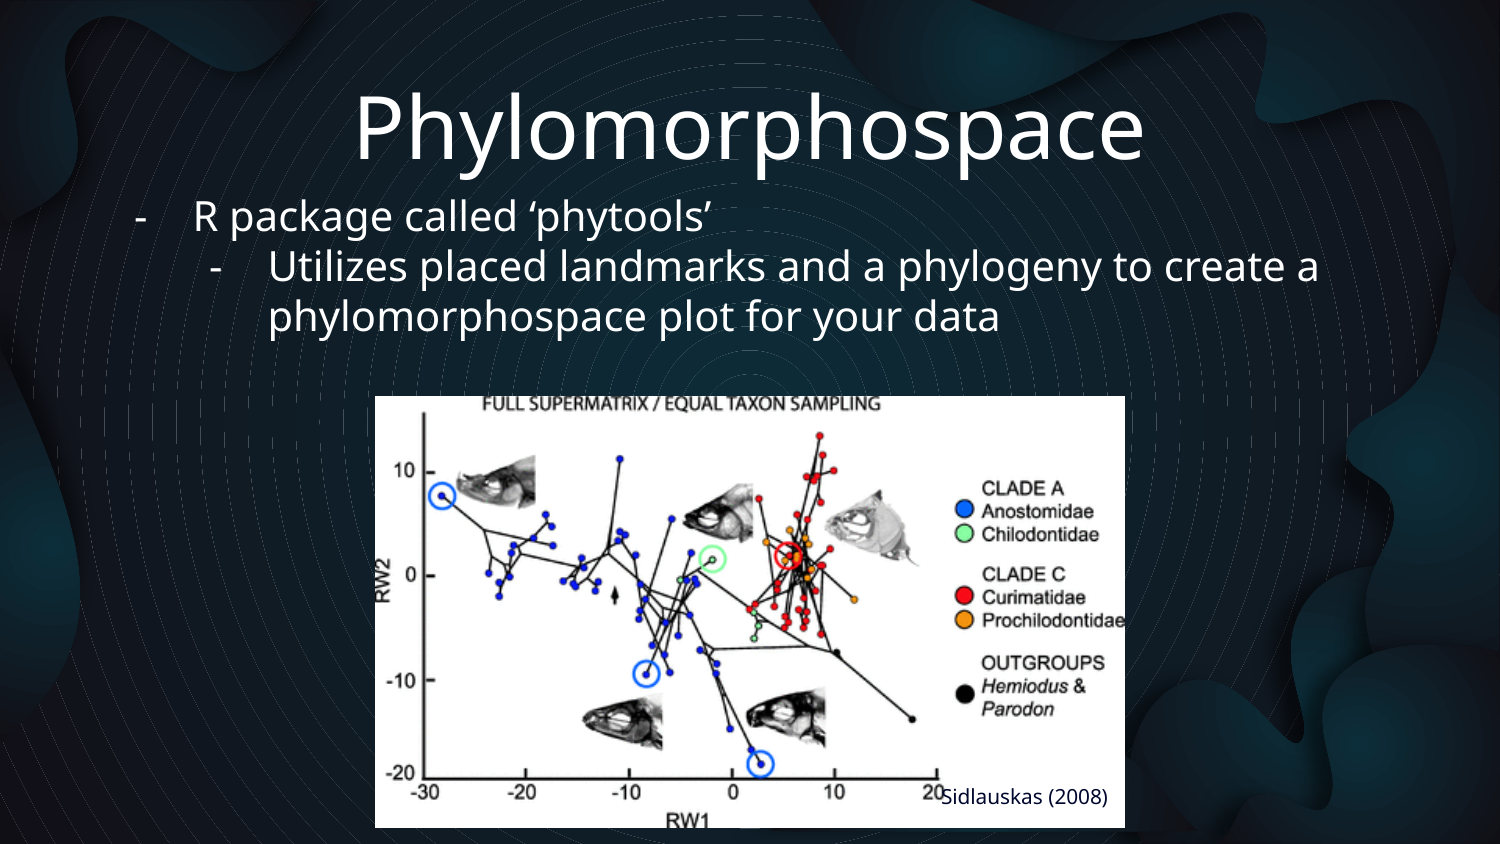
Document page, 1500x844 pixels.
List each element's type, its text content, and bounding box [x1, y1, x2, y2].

subtitle R package called ‘phytools’ Utilizes placed landmarks and a phylogeny to create a phylomorphospace plot for your data [106, 184, 1394, 766]
title Phylomorphospace [106, 63, 1394, 184]
subtitle Sidlauskas (2008) [929, 781, 1411, 844]
picture [374, 396, 1126, 828]
